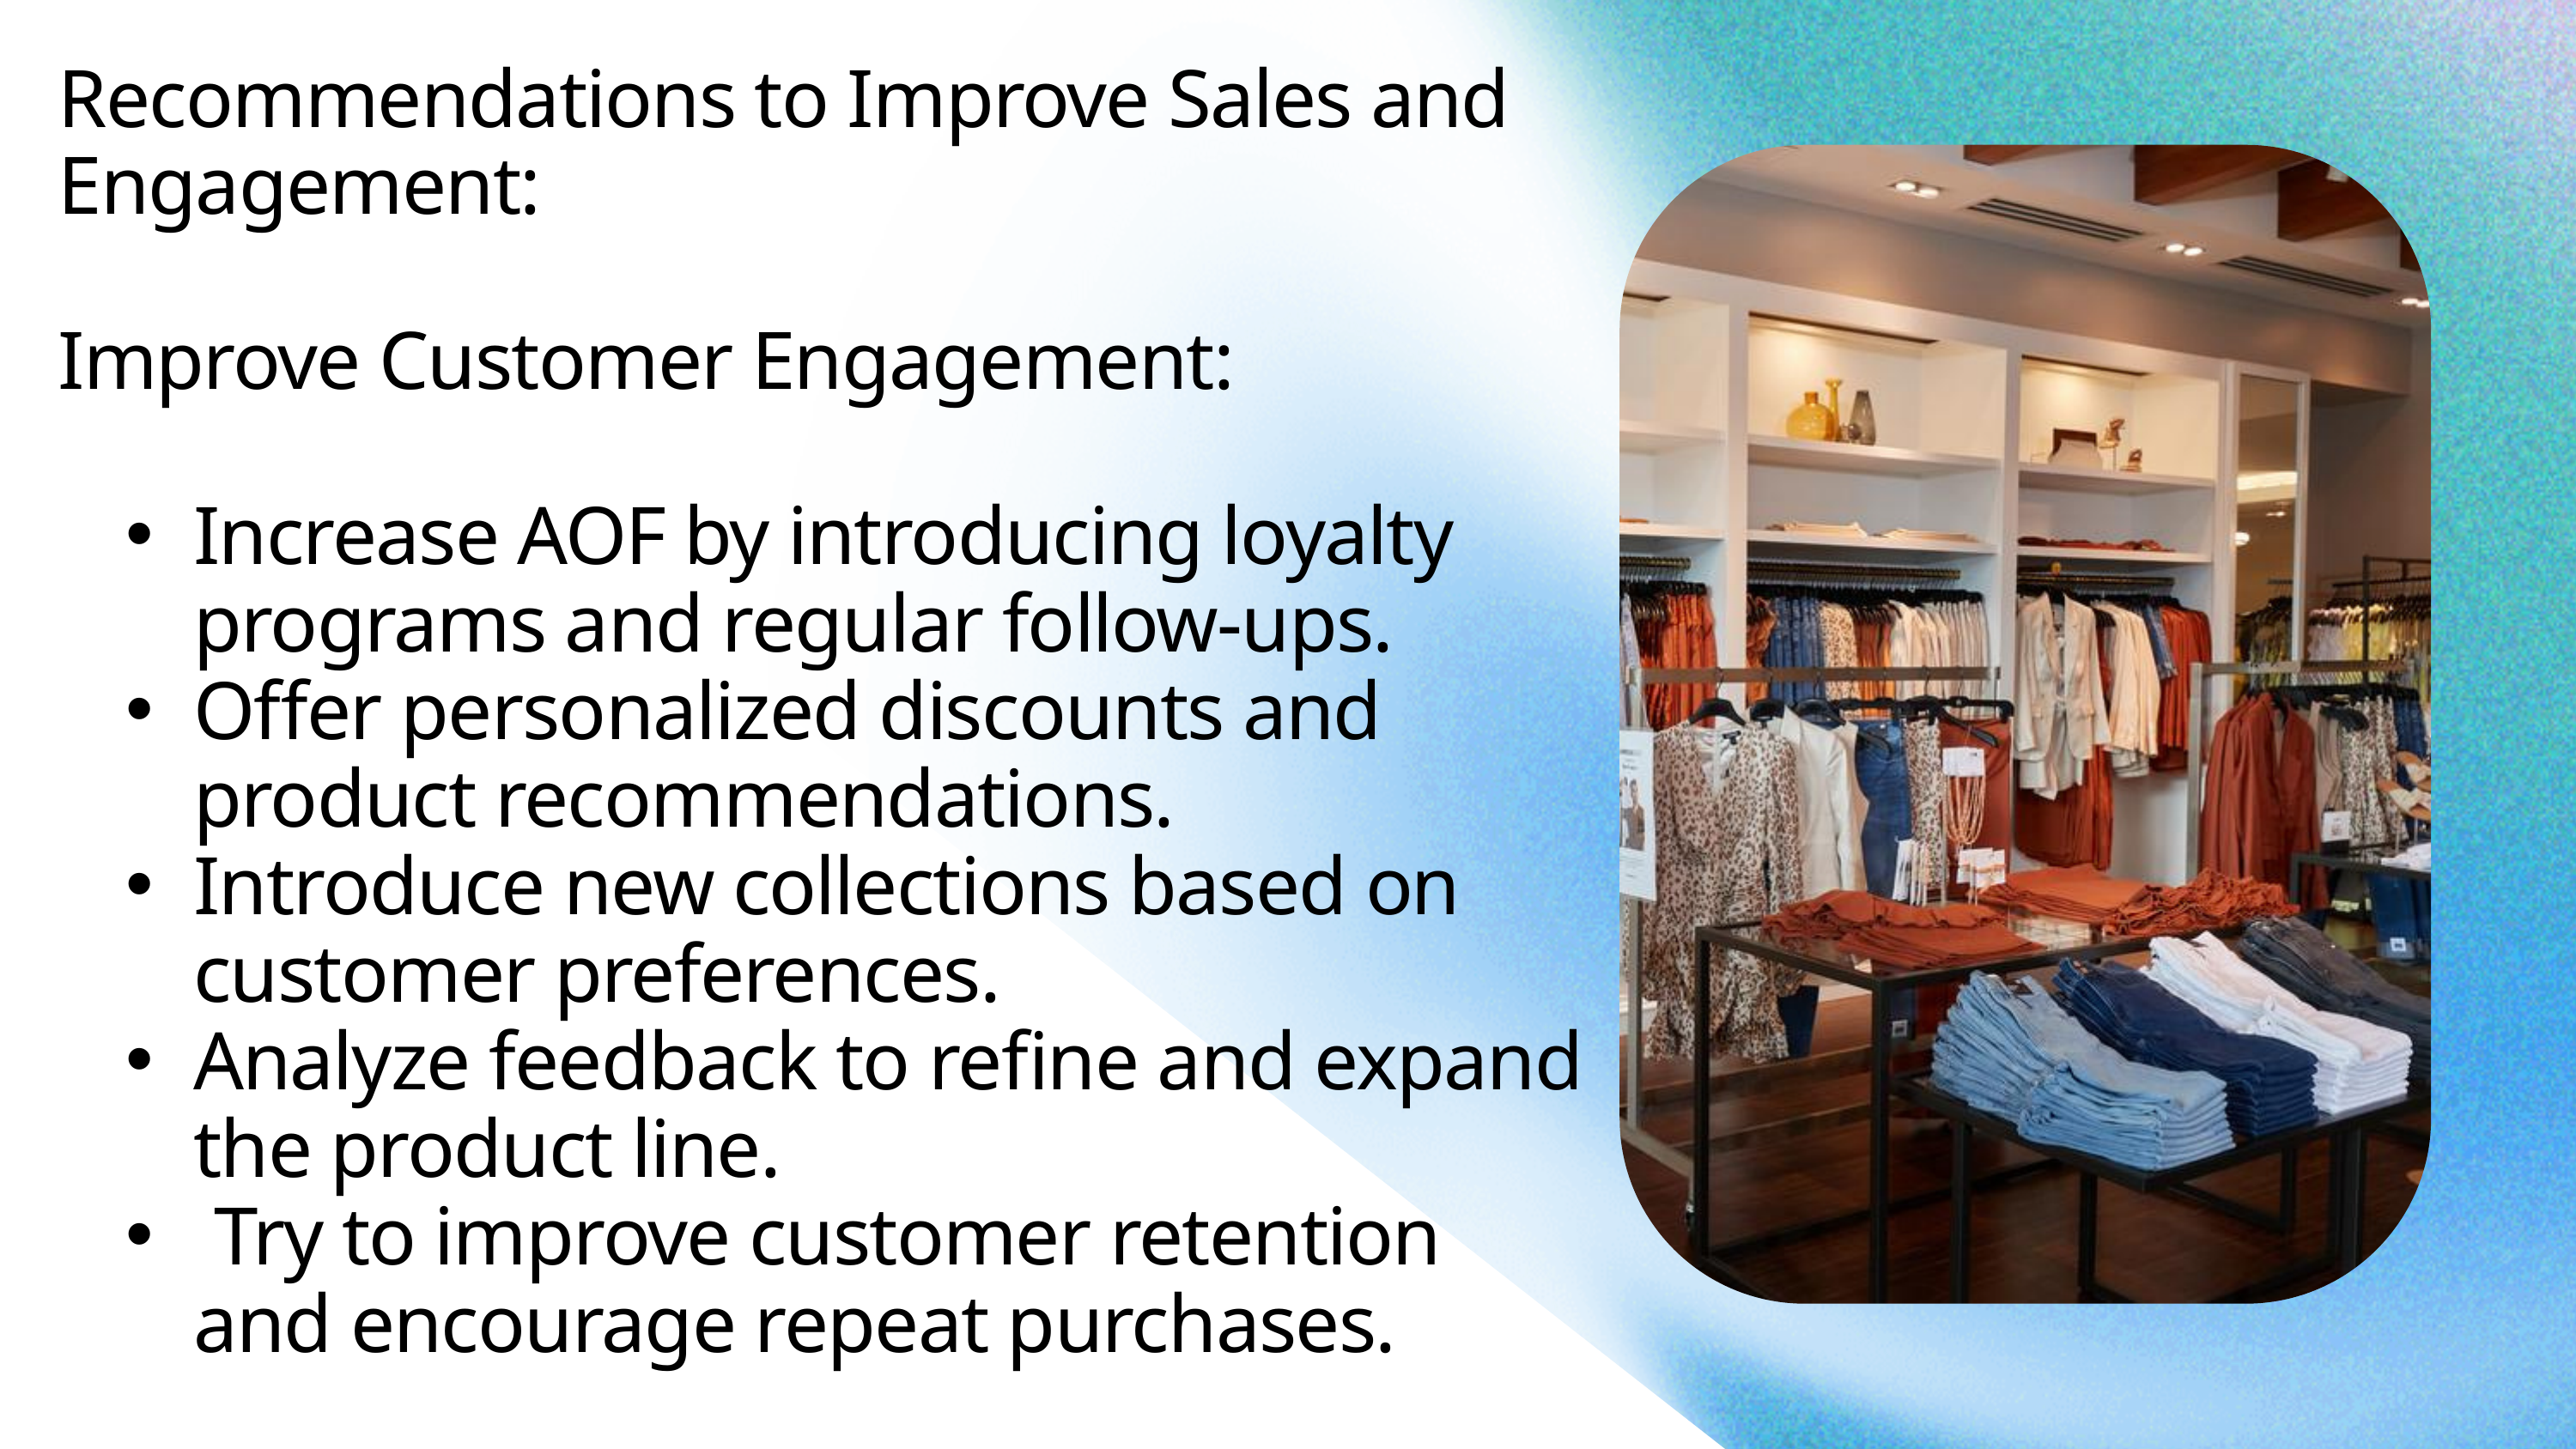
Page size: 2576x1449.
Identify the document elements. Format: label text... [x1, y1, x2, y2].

text_box [998, 0, 2576, 1449]
text_box Recommendations to Improve Sales and Engagement: Improve Customer Engagement: Increase AOF by introducing loyalty programs and regular follow-ups. Offer personalized discounts and product recommendations. Introduce new collections based on customer preferences. Analyze feedback to refine and expand the product line. Try to improve customer retention and encourage repeat purchases. [58, 55, 1586, 1449]
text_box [1619, 144, 2432, 1304]
